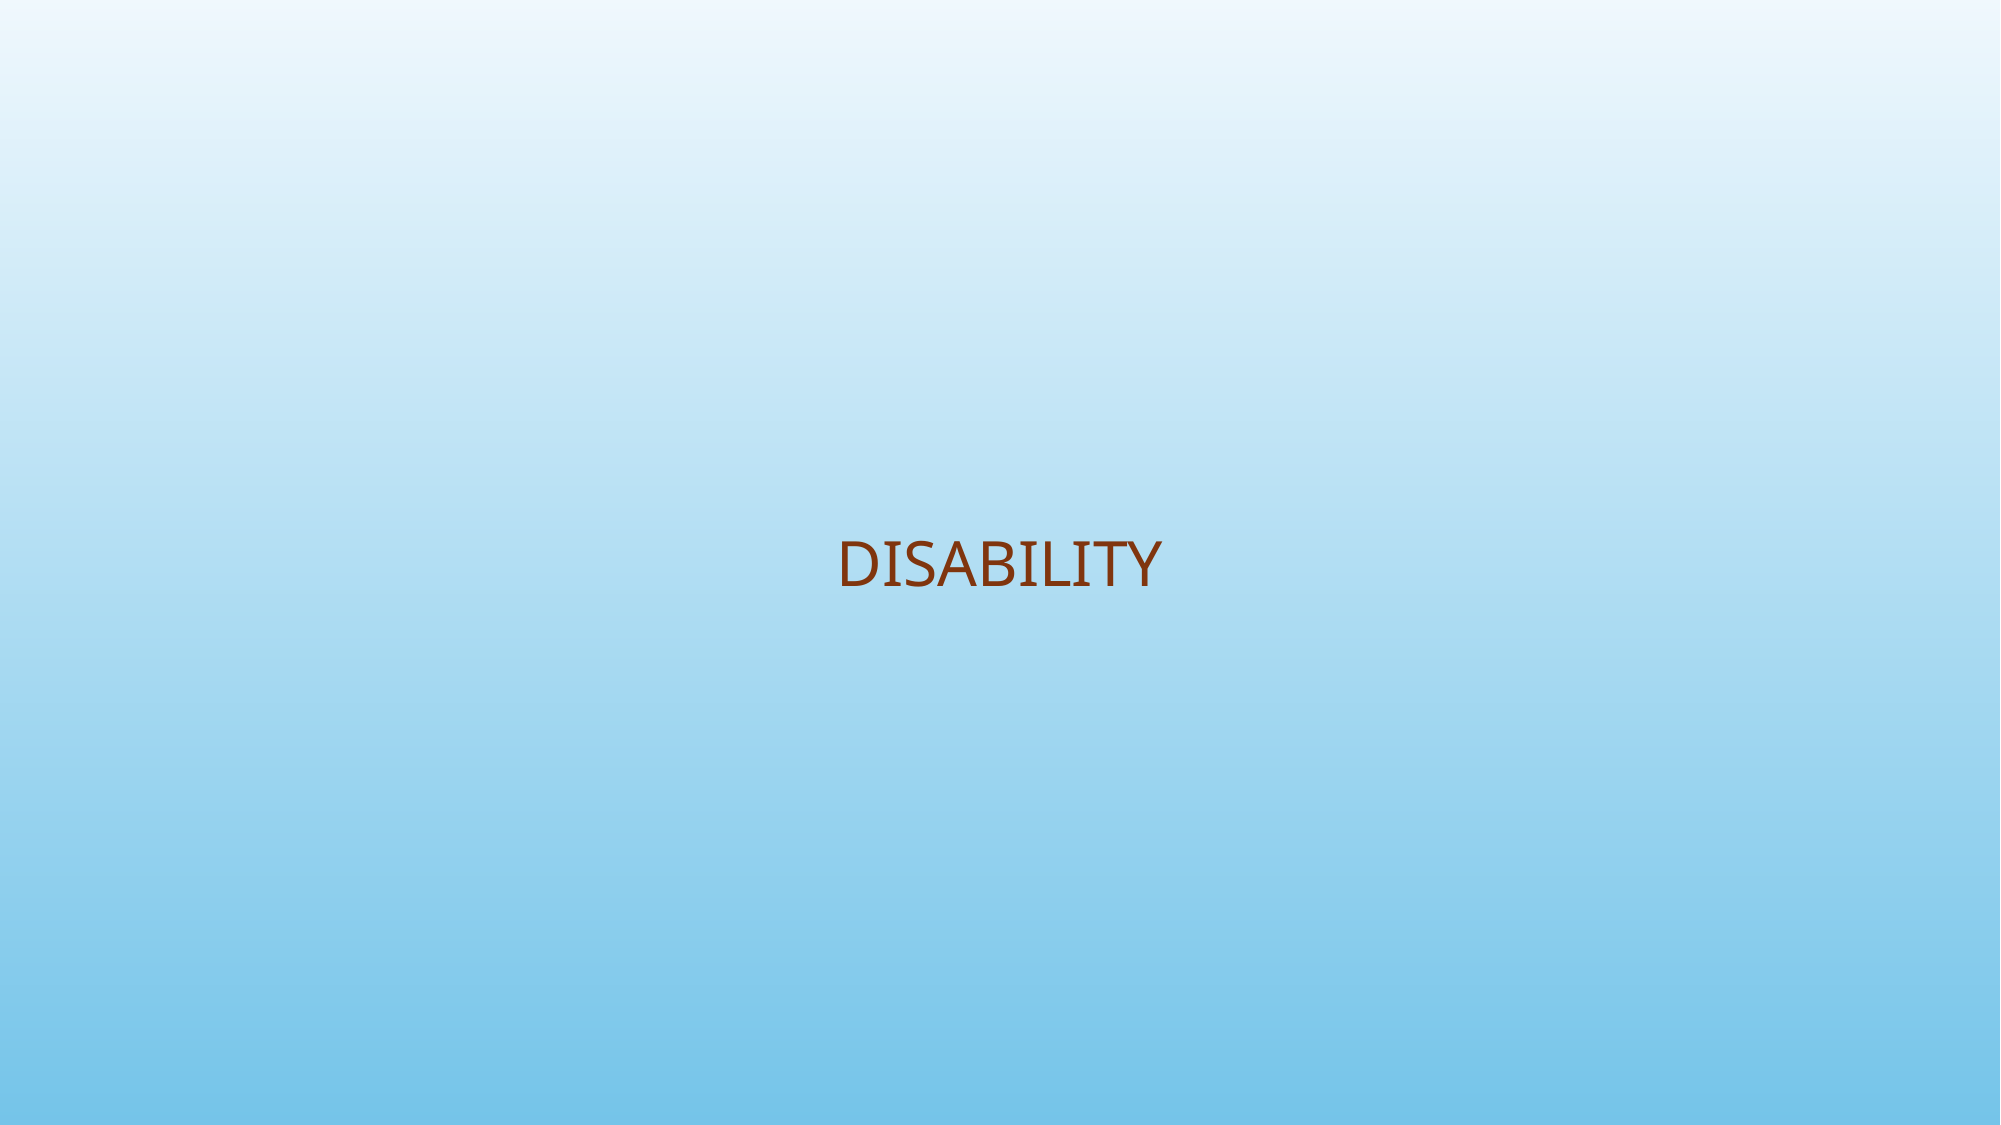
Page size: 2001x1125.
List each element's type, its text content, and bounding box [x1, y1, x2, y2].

text_box DISABILITY [0, 517, 2000, 607]
